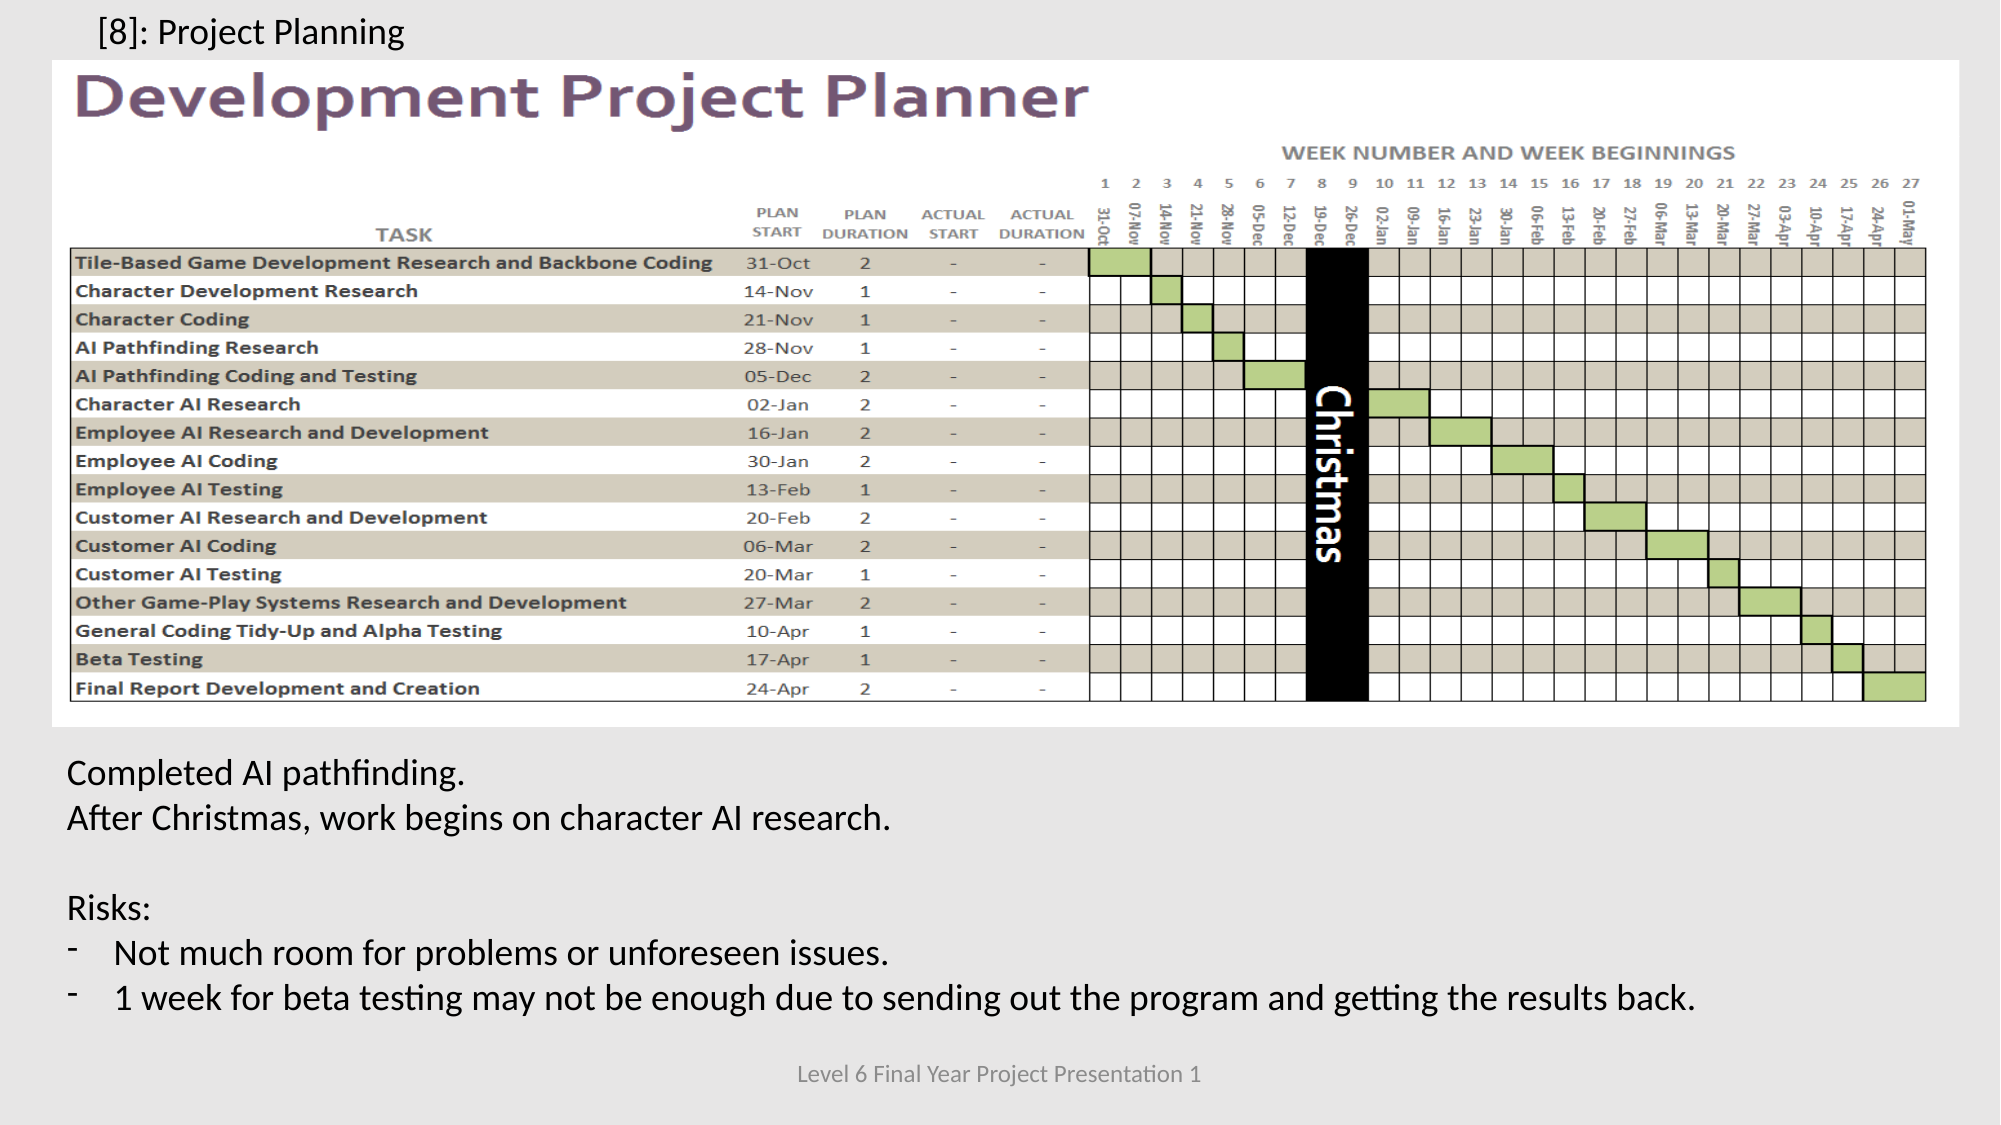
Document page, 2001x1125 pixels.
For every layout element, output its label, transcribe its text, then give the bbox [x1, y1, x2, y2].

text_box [51, 60, 1960, 727]
text_box Completed AI pathfinding. After Christmas, work begins on character AI research. Risks: Not much room for problems or unforeseen issues. 1 week for beta testing may not be enough due to sending out the program and getting the results back. [52, 740, 2000, 1026]
text_box [8]: Project Planning [19, 0, 483, 60]
footer Level 6 Final Year Project Presentation 1 [662, 1042, 1338, 1103]
